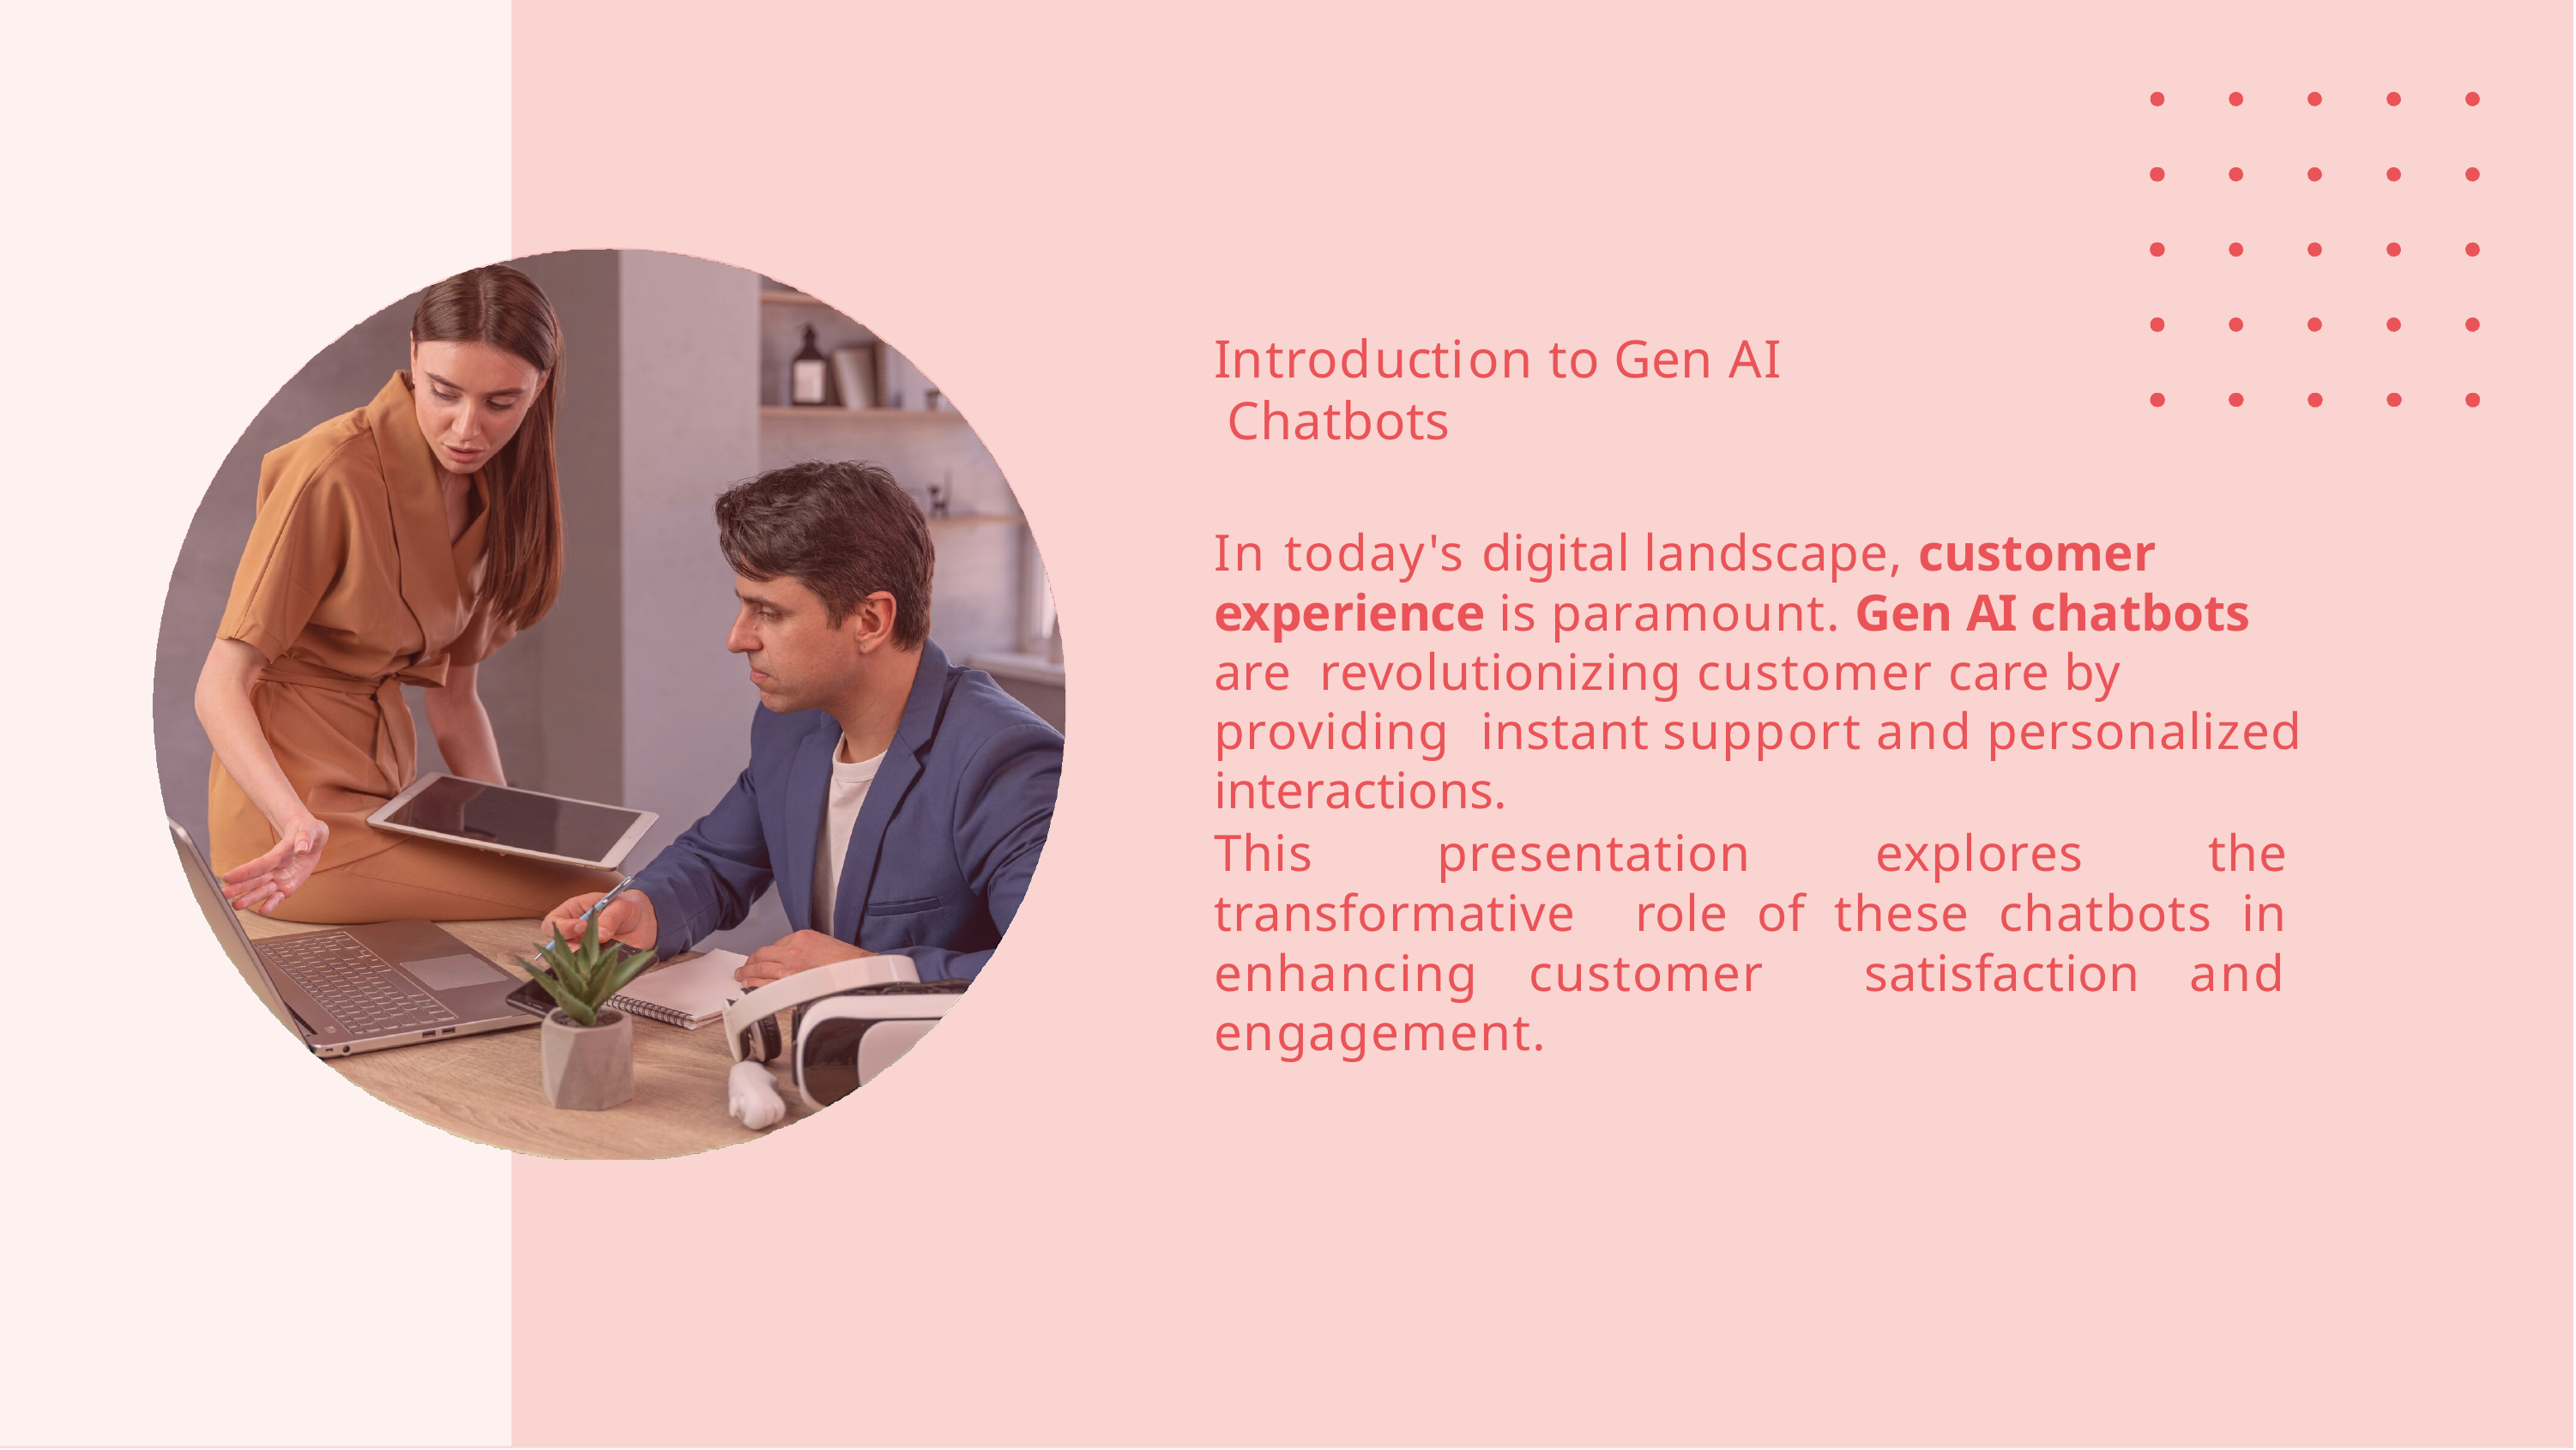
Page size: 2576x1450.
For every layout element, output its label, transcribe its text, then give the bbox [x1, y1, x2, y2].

text_box [2150, 92, 2165, 106]
text_box [2465, 317, 2480, 332]
text_box [2150, 317, 2165, 332]
text_box [2386, 317, 2401, 332]
title Introduction to Gen AI Chatbots [1211, 323, 1781, 522]
text_box [2308, 167, 2322, 182]
text_box [2229, 242, 2243, 257]
text_box [2386, 242, 2401, 257]
text_box [2308, 317, 2322, 332]
text_box [2308, 92, 2322, 106]
text_box [2386, 392, 2402, 407]
text_box [2465, 92, 2480, 106]
text_box [2308, 392, 2323, 408]
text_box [153, 247, 1067, 1160]
text_box [2229, 317, 2243, 332]
text_box [2229, 167, 2243, 182]
text_box [2465, 242, 2480, 257]
text_box [2465, 392, 2480, 408]
text_box [2150, 166, 2165, 182]
text_box [2229, 92, 2243, 106]
text_box [2386, 167, 2401, 182]
text_box [2308, 242, 2322, 257]
text_box [2150, 242, 2165, 257]
text_box [2150, 392, 2165, 408]
text_box [0, 0, 512, 1447]
text_box In today's digital landscape, customer experience is paramount. Gen AI chatbots are revolutionizing customer care by providing instant support and personalized interactions. This presentation explores the transformative role of these chatbots in enhancing customer satisfaction and engagement. [1211, 522, 2331, 1061]
text_box [2229, 392, 2244, 407]
text_box [2465, 167, 2480, 182]
text_box [2386, 92, 2401, 106]
